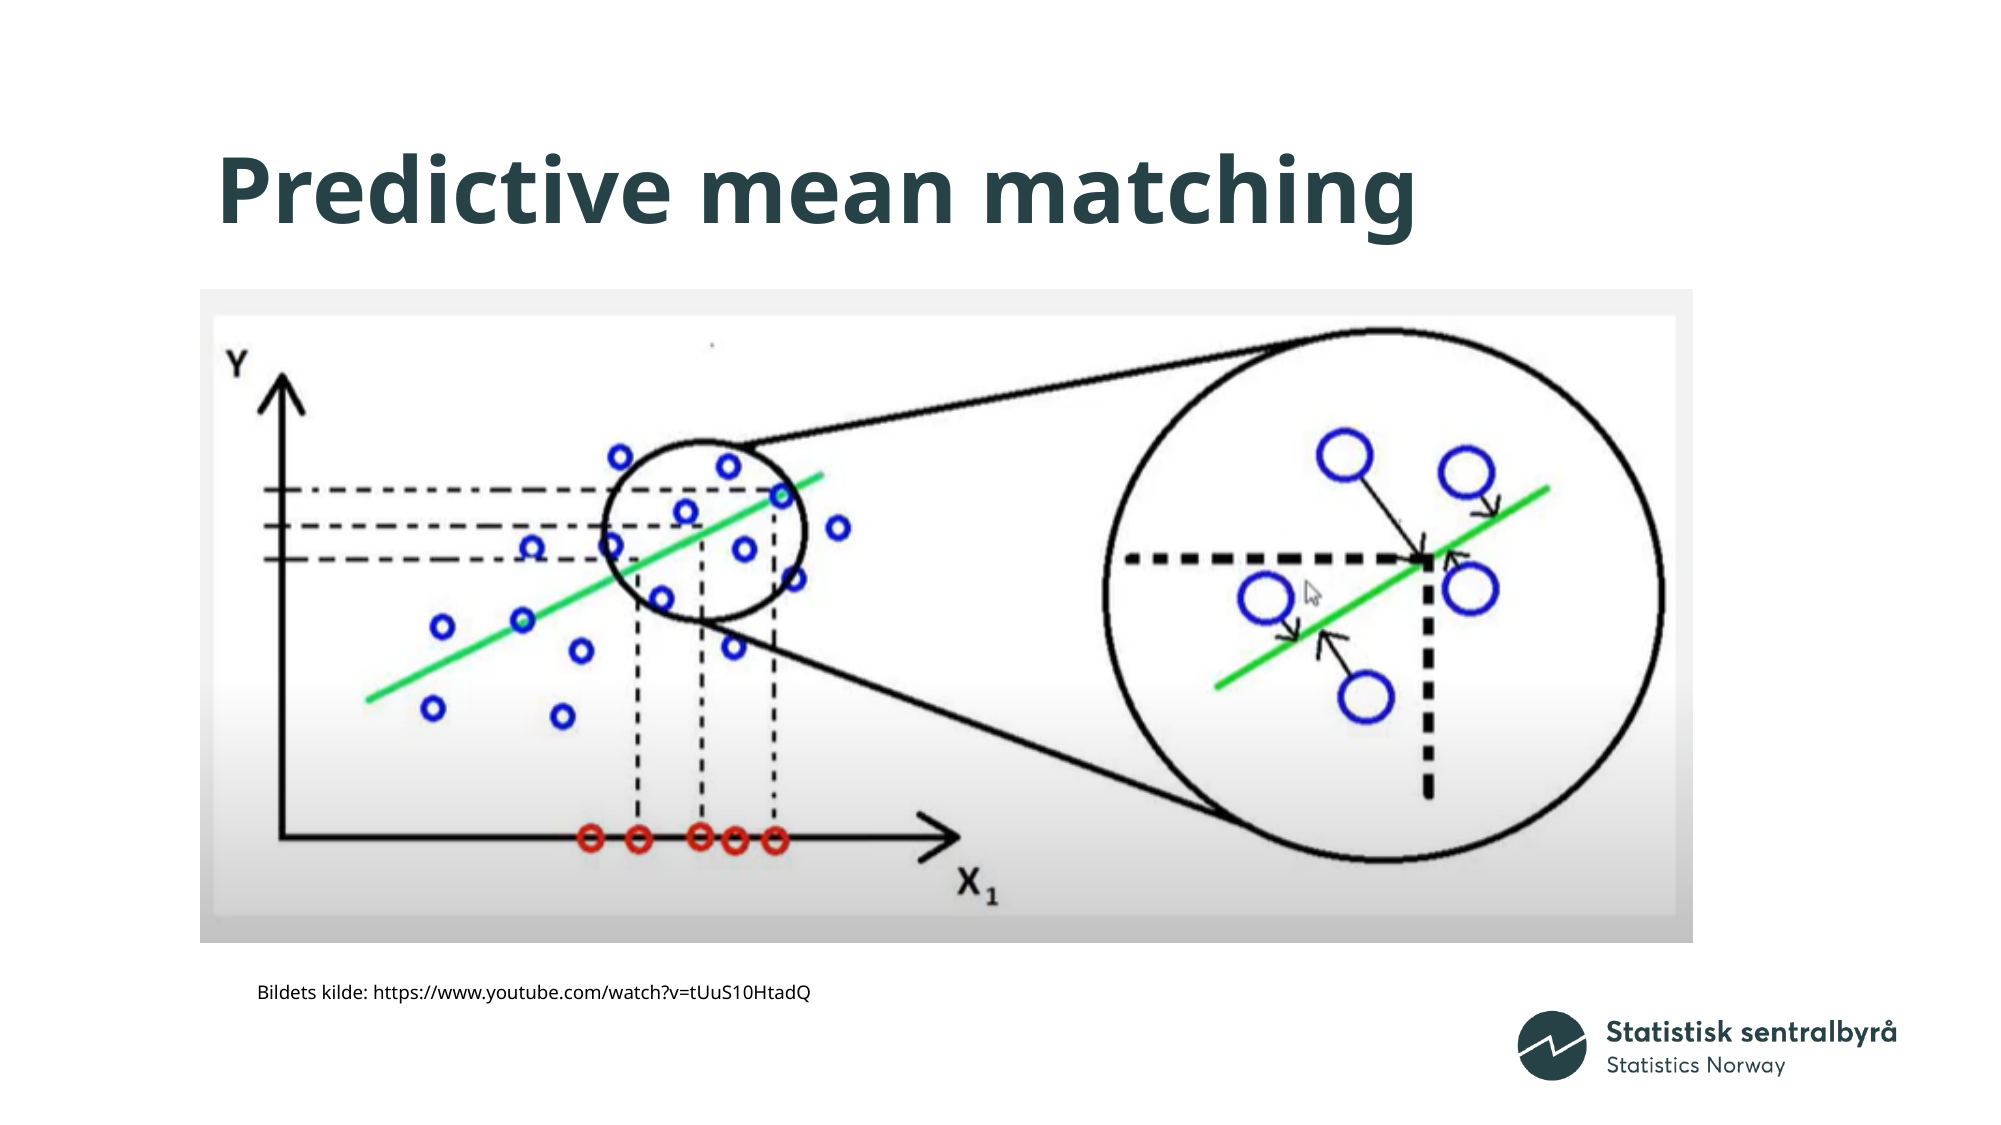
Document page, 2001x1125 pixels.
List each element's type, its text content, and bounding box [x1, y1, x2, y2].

picture [199, 289, 1693, 943]
title Predictive mean matching [200, 90, 1784, 306]
picture [1503, 995, 2000, 1125]
text_box Bildets kilde: https://www.youtube.com/watch?v=tUuS10HtadQ [242, 973, 826, 1012]
